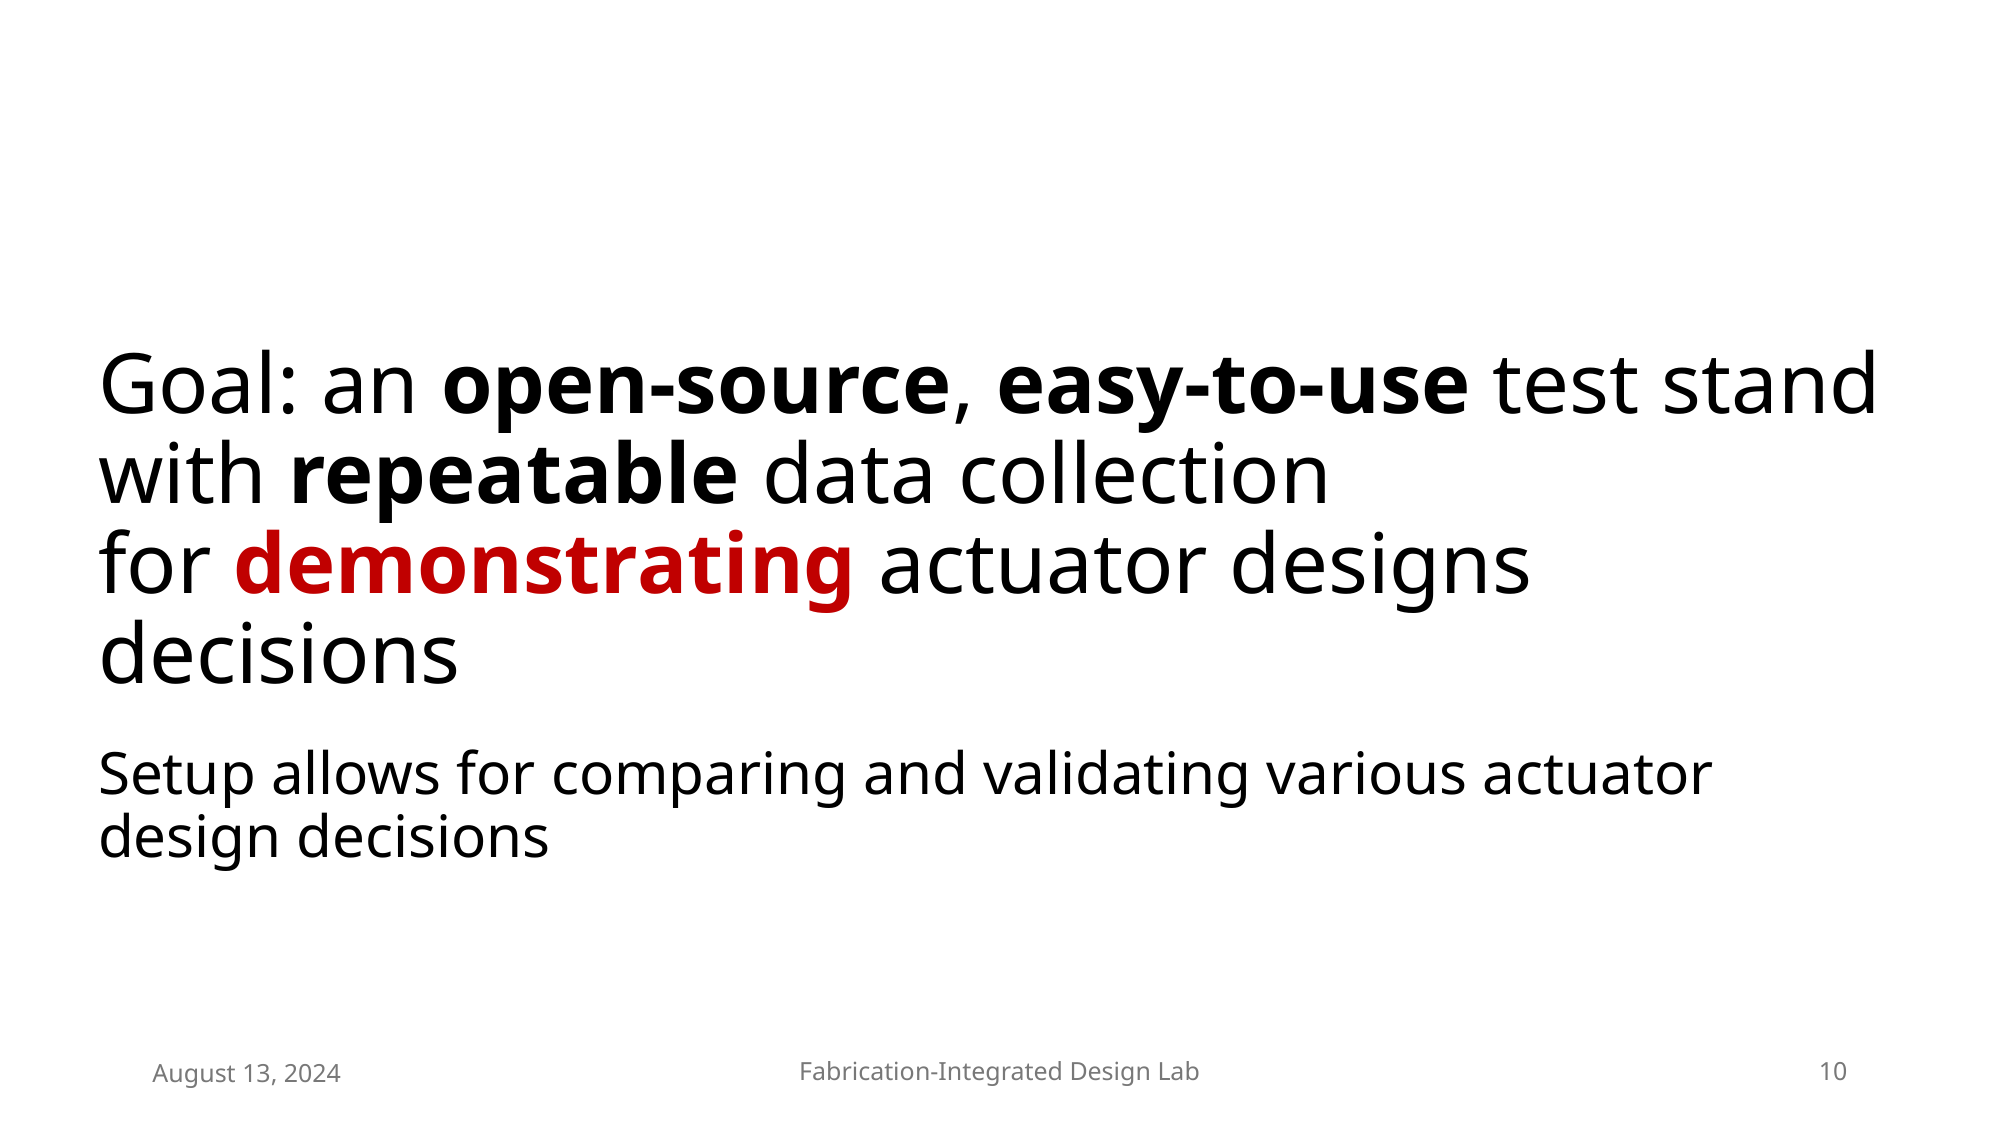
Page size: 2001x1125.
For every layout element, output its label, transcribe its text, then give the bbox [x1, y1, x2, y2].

slide_number 10 [1412, 1043, 1863, 1103]
footer Fabrication-Integrated Design Lab [662, 1043, 1338, 1103]
list Goal: an open-source, easy-to-use test stand with repeatable data collection for demonstrating actuator designs decisions [83, 0, 1917, 1043]
text_box Setup allows for comparing and validating various actuator design decisions [83, 736, 1863, 1001]
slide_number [137, 1043, 588, 1103]
